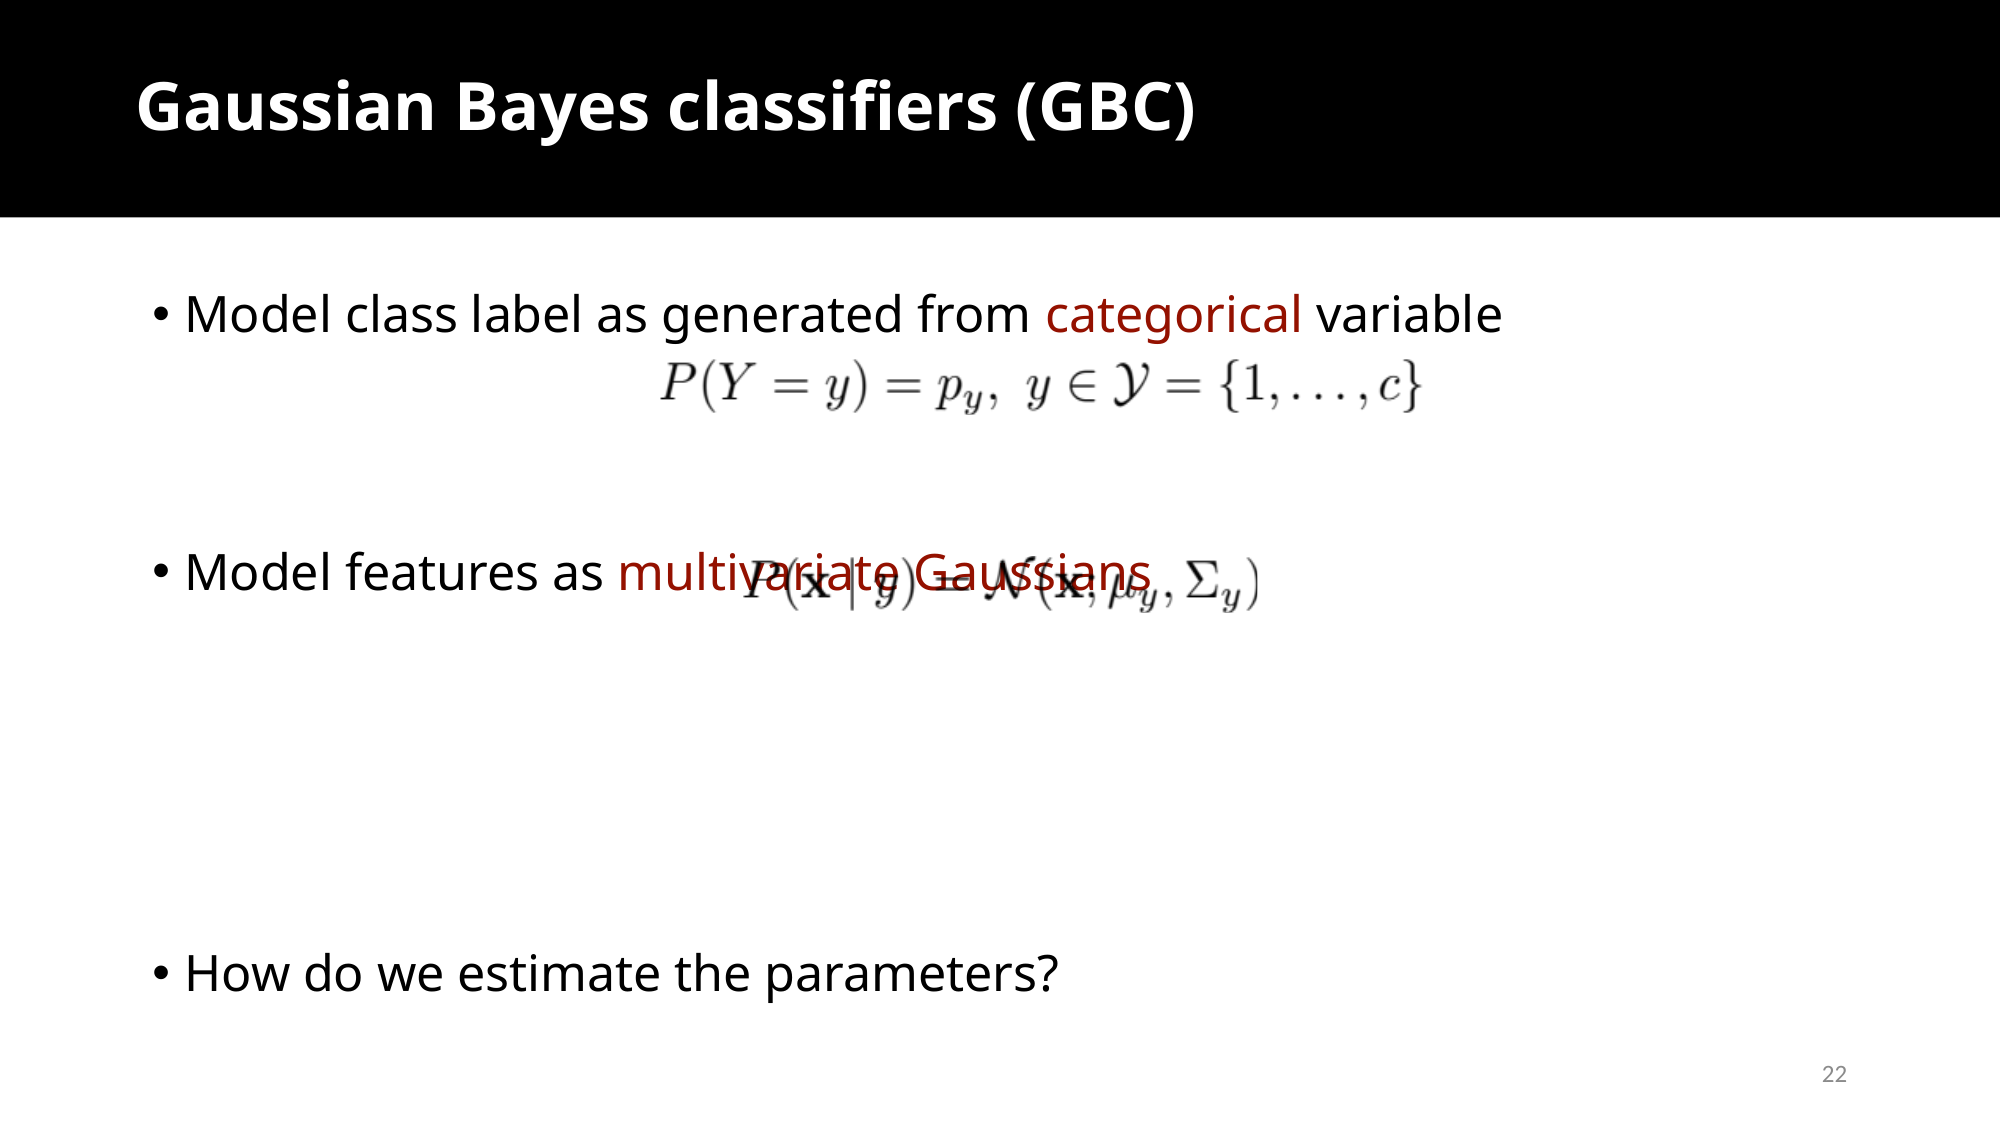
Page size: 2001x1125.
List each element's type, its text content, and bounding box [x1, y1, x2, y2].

title Gaussian Bayes classifiers (GBC) [0, 0, 2000, 218]
list Model class label as generated from categorical variable Model features as multivariate Gaussians How do we estimate the parameters? [137, 263, 1863, 1010]
picture [660, 358, 1423, 415]
slide_number 22 [1412, 1042, 1863, 1103]
picture [742, 556, 1258, 613]
